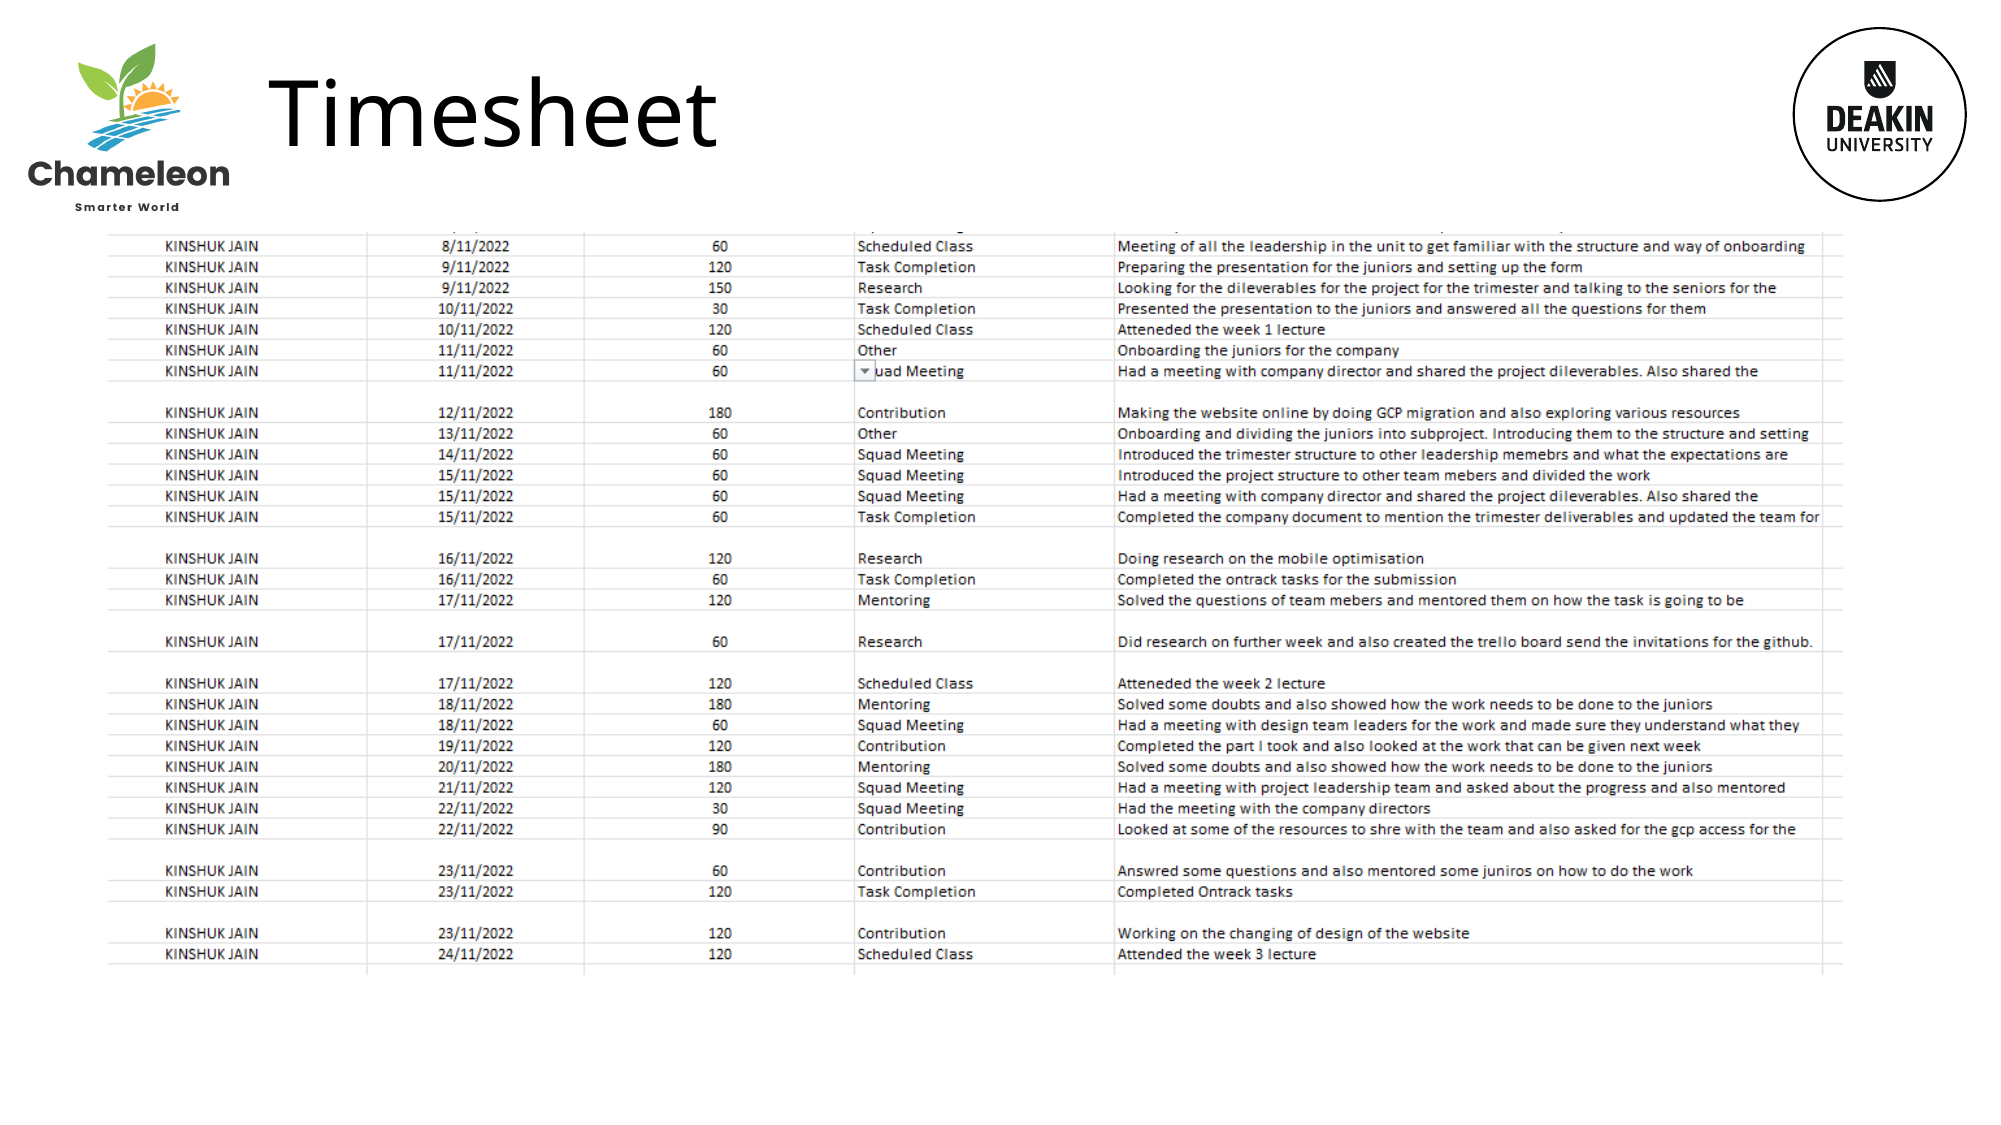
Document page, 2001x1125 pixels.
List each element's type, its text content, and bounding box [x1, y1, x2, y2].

picture [0, 0, 1843, 975]
title Timesheet [254, 59, 1768, 232]
